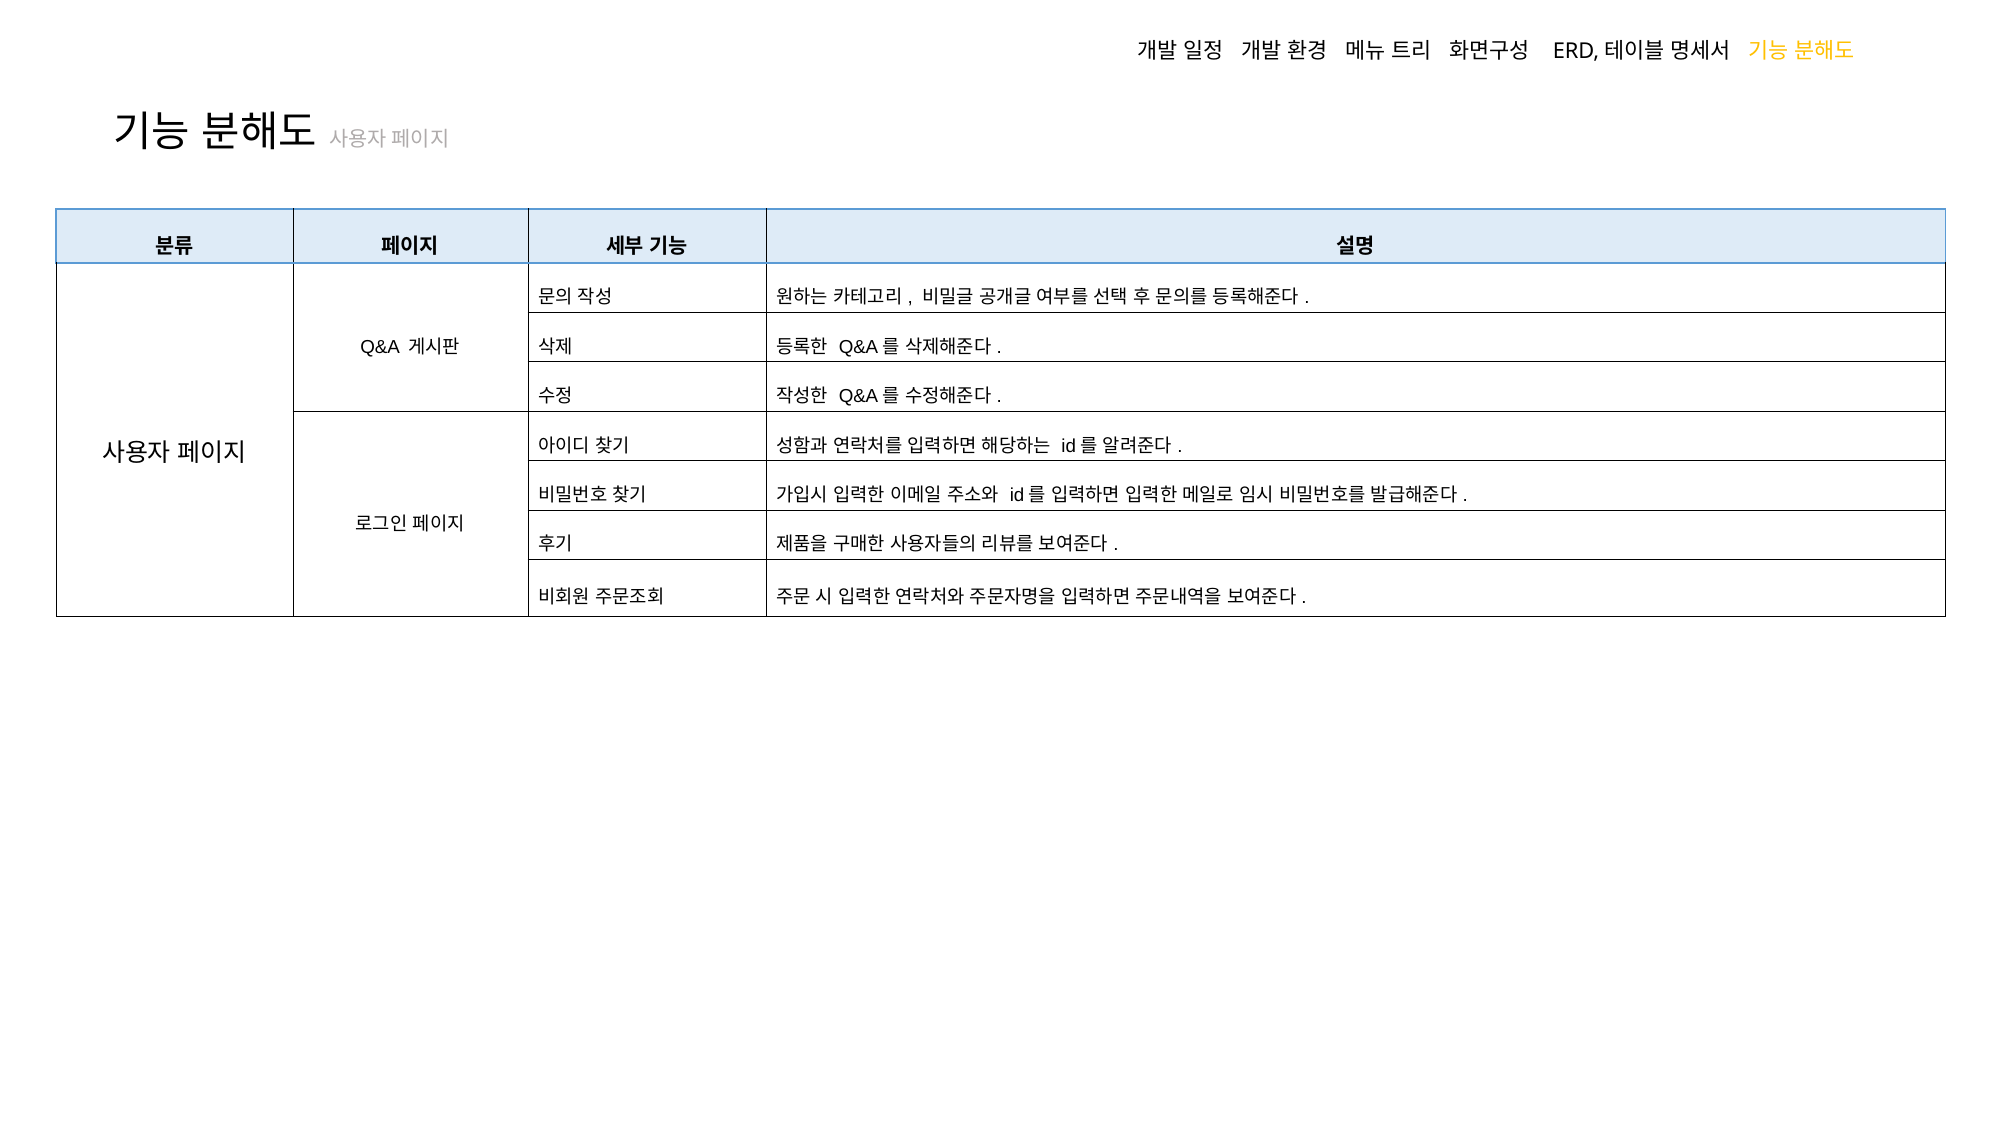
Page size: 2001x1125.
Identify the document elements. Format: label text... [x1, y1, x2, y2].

table_cell 로그인 페이지 [294, 412, 528, 616]
table_cell 등록한 Q&A를 삭제해준다. [767, 313, 1945, 361]
table_cell 비밀번호 찾기 [529, 461, 766, 510]
text_box 기능 분해도 사용자 페이지 [98, 71, 606, 163]
table_cell Q&A 게시판 [294, 264, 528, 411]
table_header 설명 [767, 210, 1945, 262]
table_header 세부 기능 [529, 210, 766, 262]
table_cell 주문 시 입력한 연락처와 주문자명을 입력하면 주문내역을 보여준다. [767, 560, 1945, 616]
table_cell 문의 작성 [529, 264, 766, 312]
table_cell 비회원 주문조회 [529, 560, 766, 616]
table_cell 원하는 카테고리, 비밀글 공개글 여부를 선택 후 문의를 등록해준다. [767, 264, 1945, 312]
table_header 분류 [57, 210, 293, 262]
table_cell 성함과 연락처를 입력하면 해당하는 id를 알려준다. [767, 412, 1945, 460]
table_cell 제품을 구매한 사용자들의 리뷰를 보여준다. [767, 511, 1945, 559]
table_header 페이지 [294, 210, 528, 262]
table_cell 수정 [529, 362, 766, 411]
table_cell 삭제 [529, 313, 766, 361]
table_cell 아이디 찾기 [529, 412, 766, 460]
table_cell 사용자 페이지 [57, 264, 293, 616]
table_cell 가입시 입력한 이메일 주소와 id를 입력하면 입력한 메일로 임시 비밀번호를 발급해준다. [767, 461, 1945, 510]
text_box 개발 일정 개발 환경 메뉴 트리 화면구성 ERD,테이블 명세서 기능 분해도 [1123, 29, 1946, 71]
table_cell 작성한 Q&A를 수정해준다. [767, 362, 1945, 411]
table_cell 후기 [529, 511, 766, 559]
